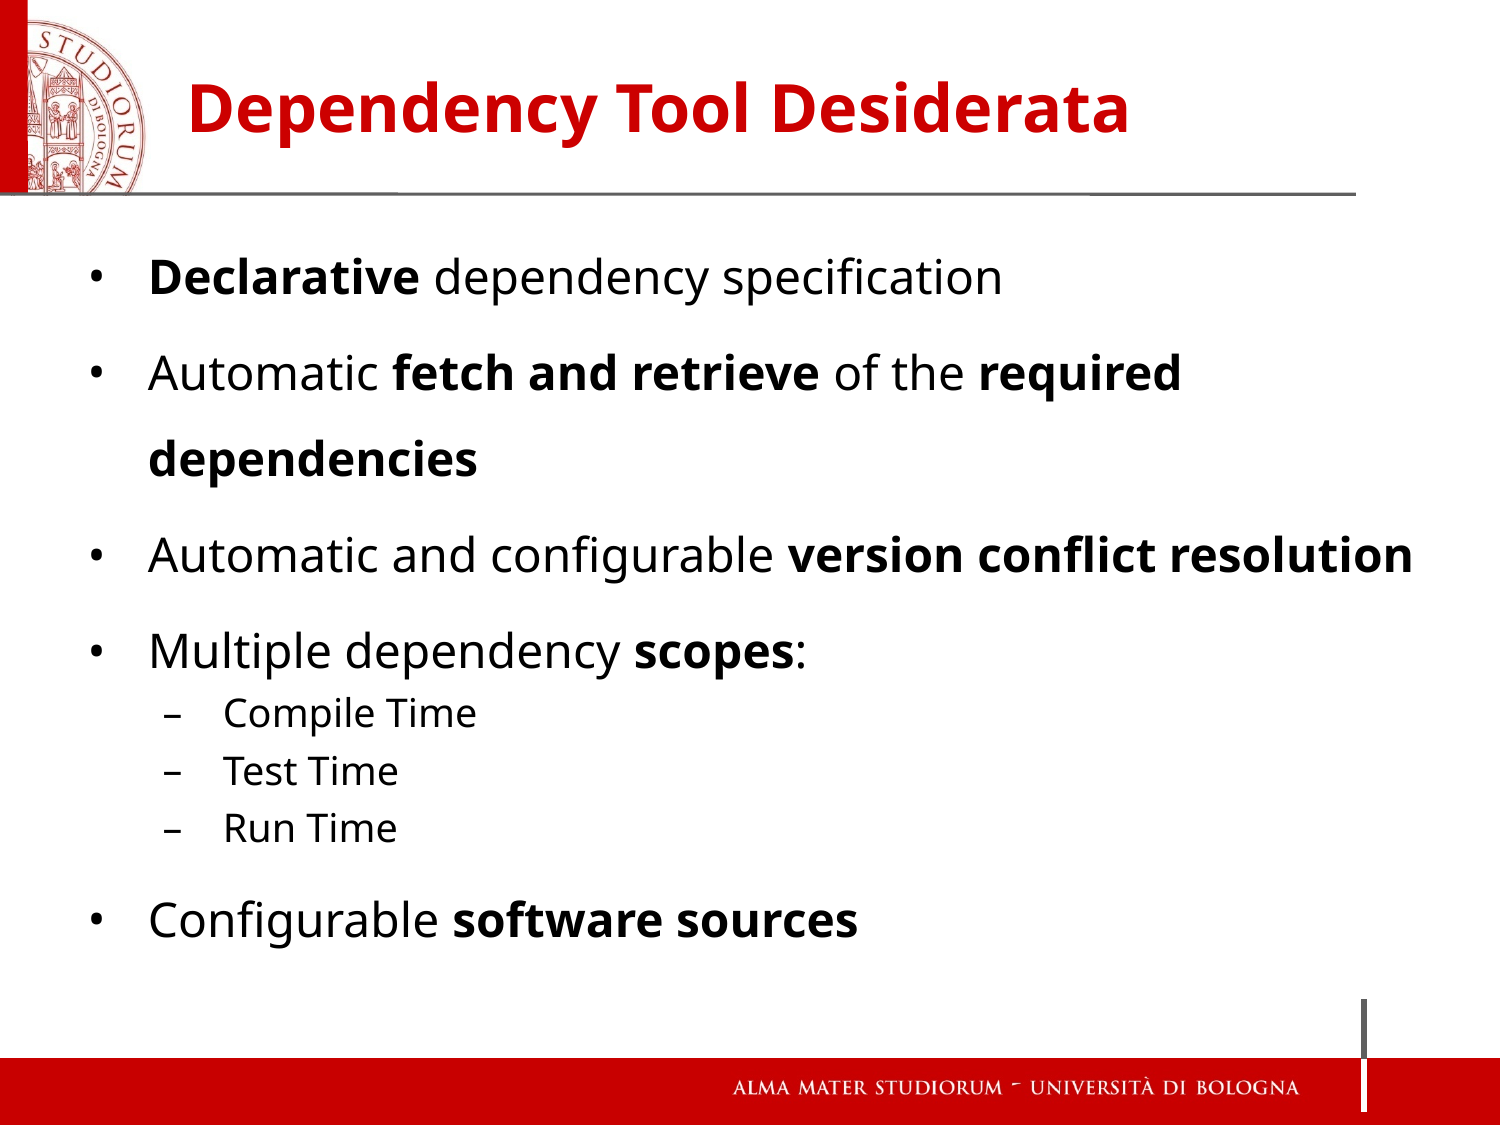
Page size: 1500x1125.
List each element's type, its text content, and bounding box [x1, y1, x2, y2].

title Dependency Tool Desiderata [171, 63, 1425, 149]
list Declarative dependency specification Automatic fetch and retrieve of the required dependencies Automatic and configurable version conflict resolution Multiple dependency scopes: Compile Time Test Time Run Time Configurable software sources [57, 210, 1487, 1008]
picture [0, 1058, 1500, 1125]
picture [28, 16, 151, 192]
